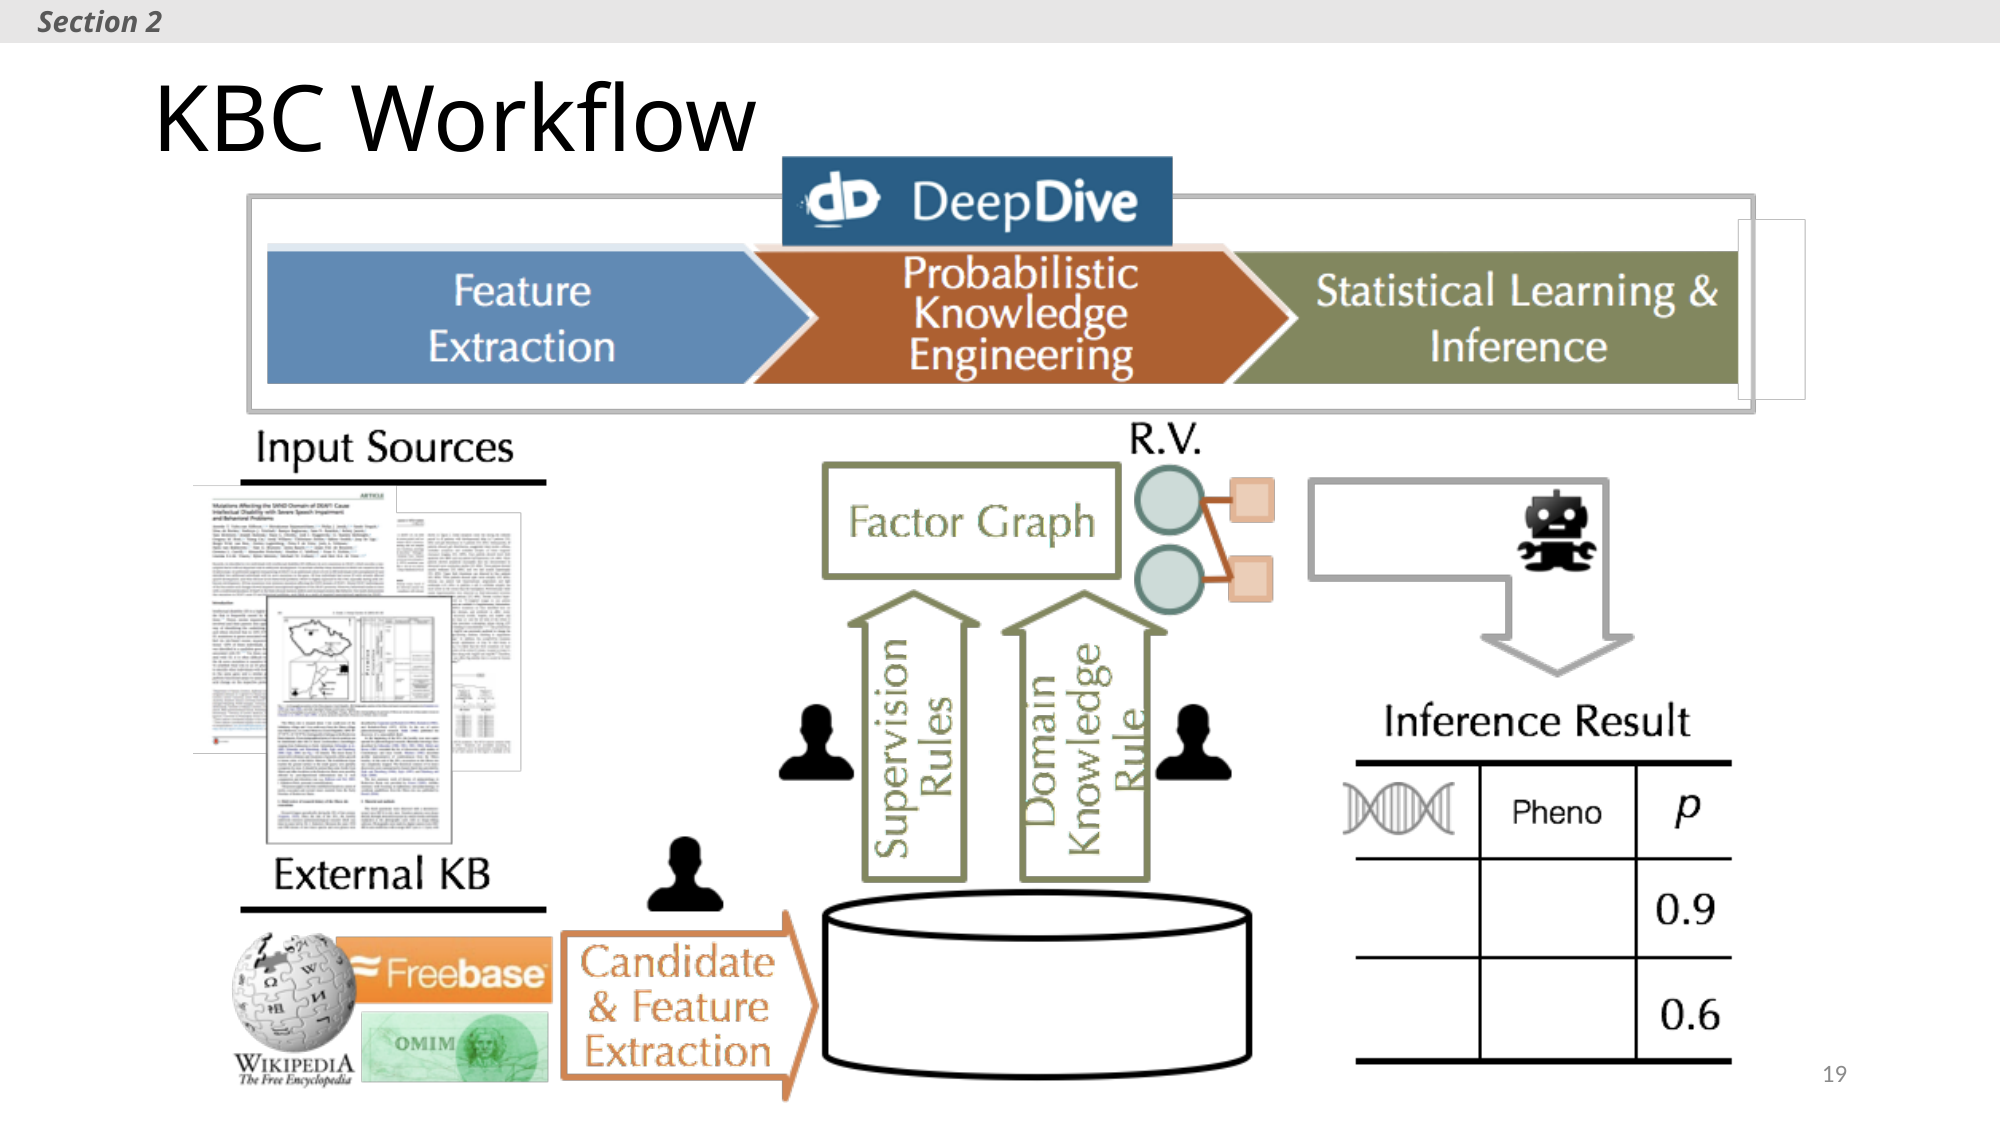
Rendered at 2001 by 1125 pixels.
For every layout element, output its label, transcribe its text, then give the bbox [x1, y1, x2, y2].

picture [193, 156, 1807, 1103]
slide_number 19 [1807, 1042, 1863, 1103]
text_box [0, 0, 2000, 47]
title KBC Workflow [137, 47, 1863, 231]
